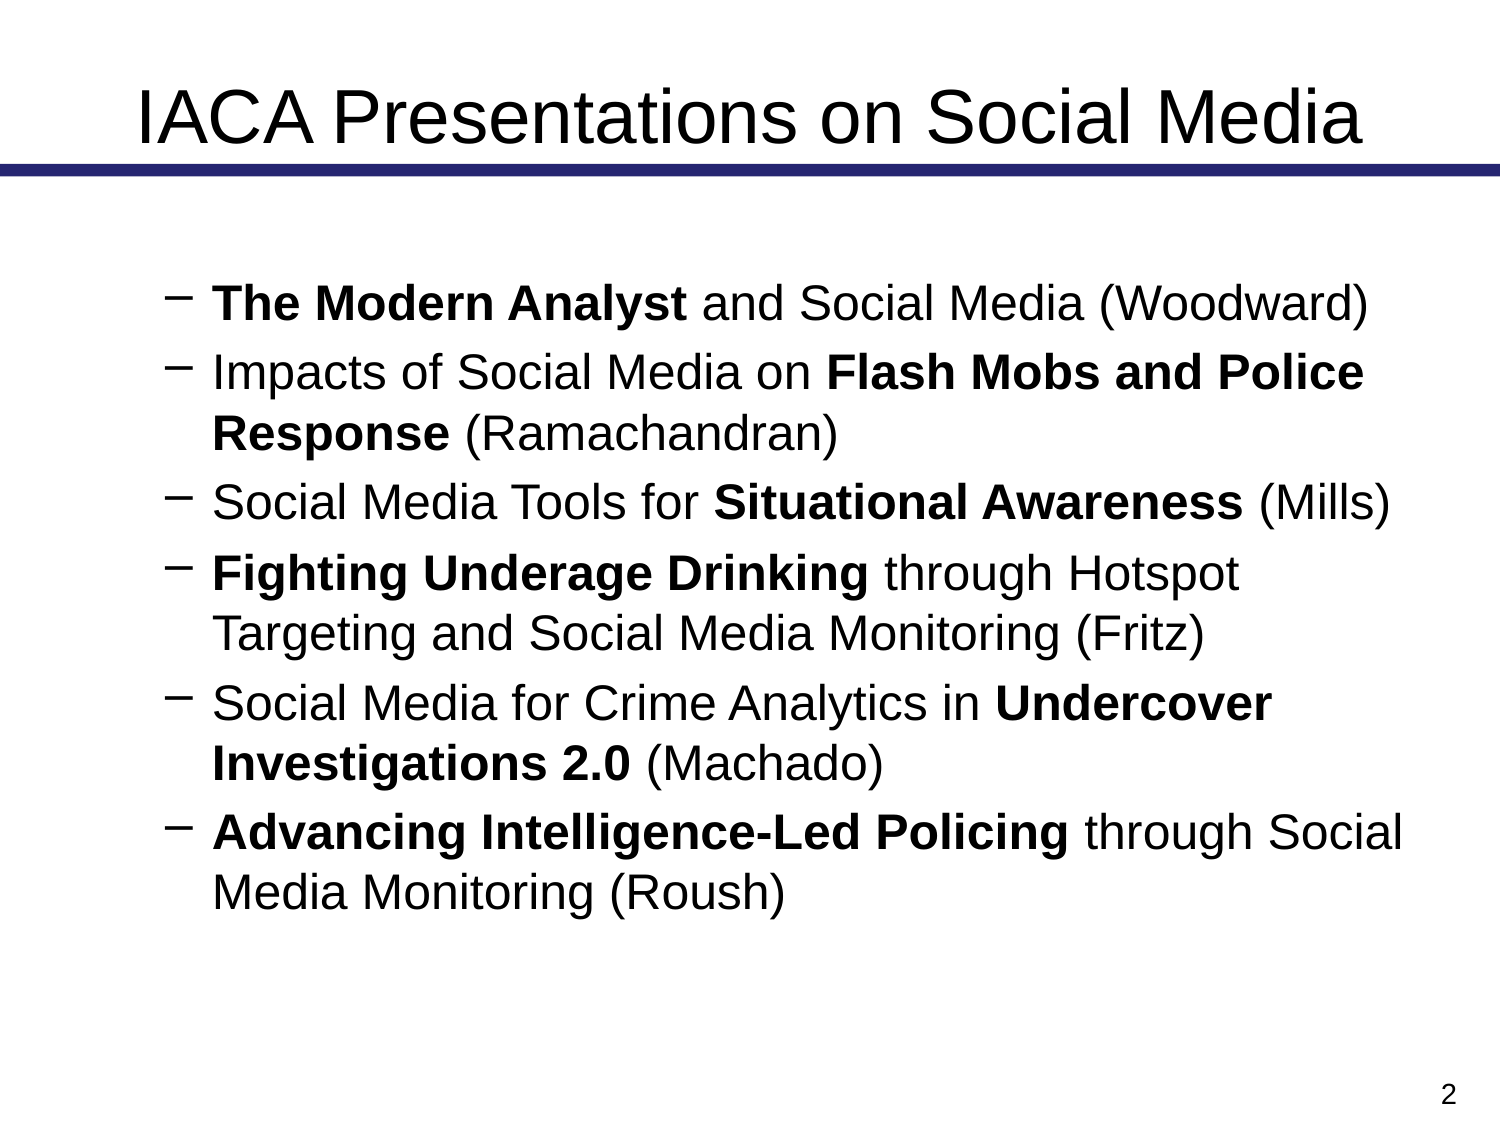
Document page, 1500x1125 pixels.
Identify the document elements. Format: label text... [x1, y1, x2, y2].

title IACA Presentations on Social Media [75, 19, 1425, 207]
slide_number 2 [1122, 1067, 1473, 1125]
list The Modern Analyst and Social Media (Woodward) Impacts of Social Media on Flash Mobs and Police Response (Ramachandran) Social Media Tools for Situational Awareness (Mills) Fighting Underage Drinking through Hotspot Targeting and Social Media Monitoring (Fritz) Social Media for Crime Analytics in Undercover Investigations 2.0 (Machado) Advancing Intelligence-Led Policing through Social Media Monitoring (Roush) [75, 262, 1425, 1050]
